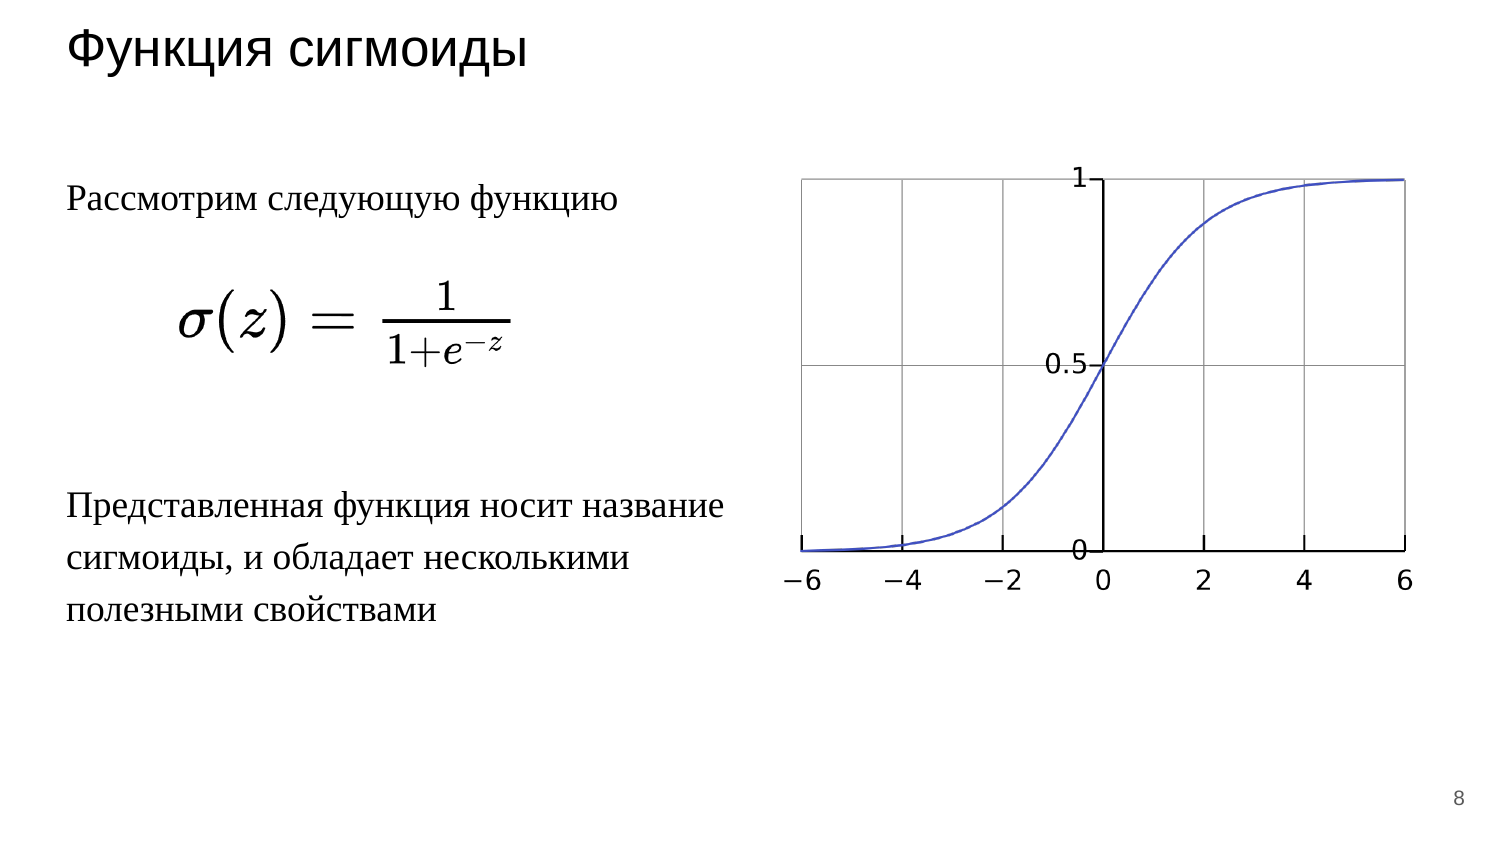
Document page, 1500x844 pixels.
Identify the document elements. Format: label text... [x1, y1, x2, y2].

list Рассмотрим следующую функцию Представленная функция носит название сигмоиды, и обладает несколькими полезными свойствами [51, 151, 778, 712]
picture [756, 151, 1450, 614]
title Функция сигмоиды [51, 0, 1449, 92]
picture [177, 276, 518, 371]
slide_number ‹#› [1389, 764, 1480, 830]
